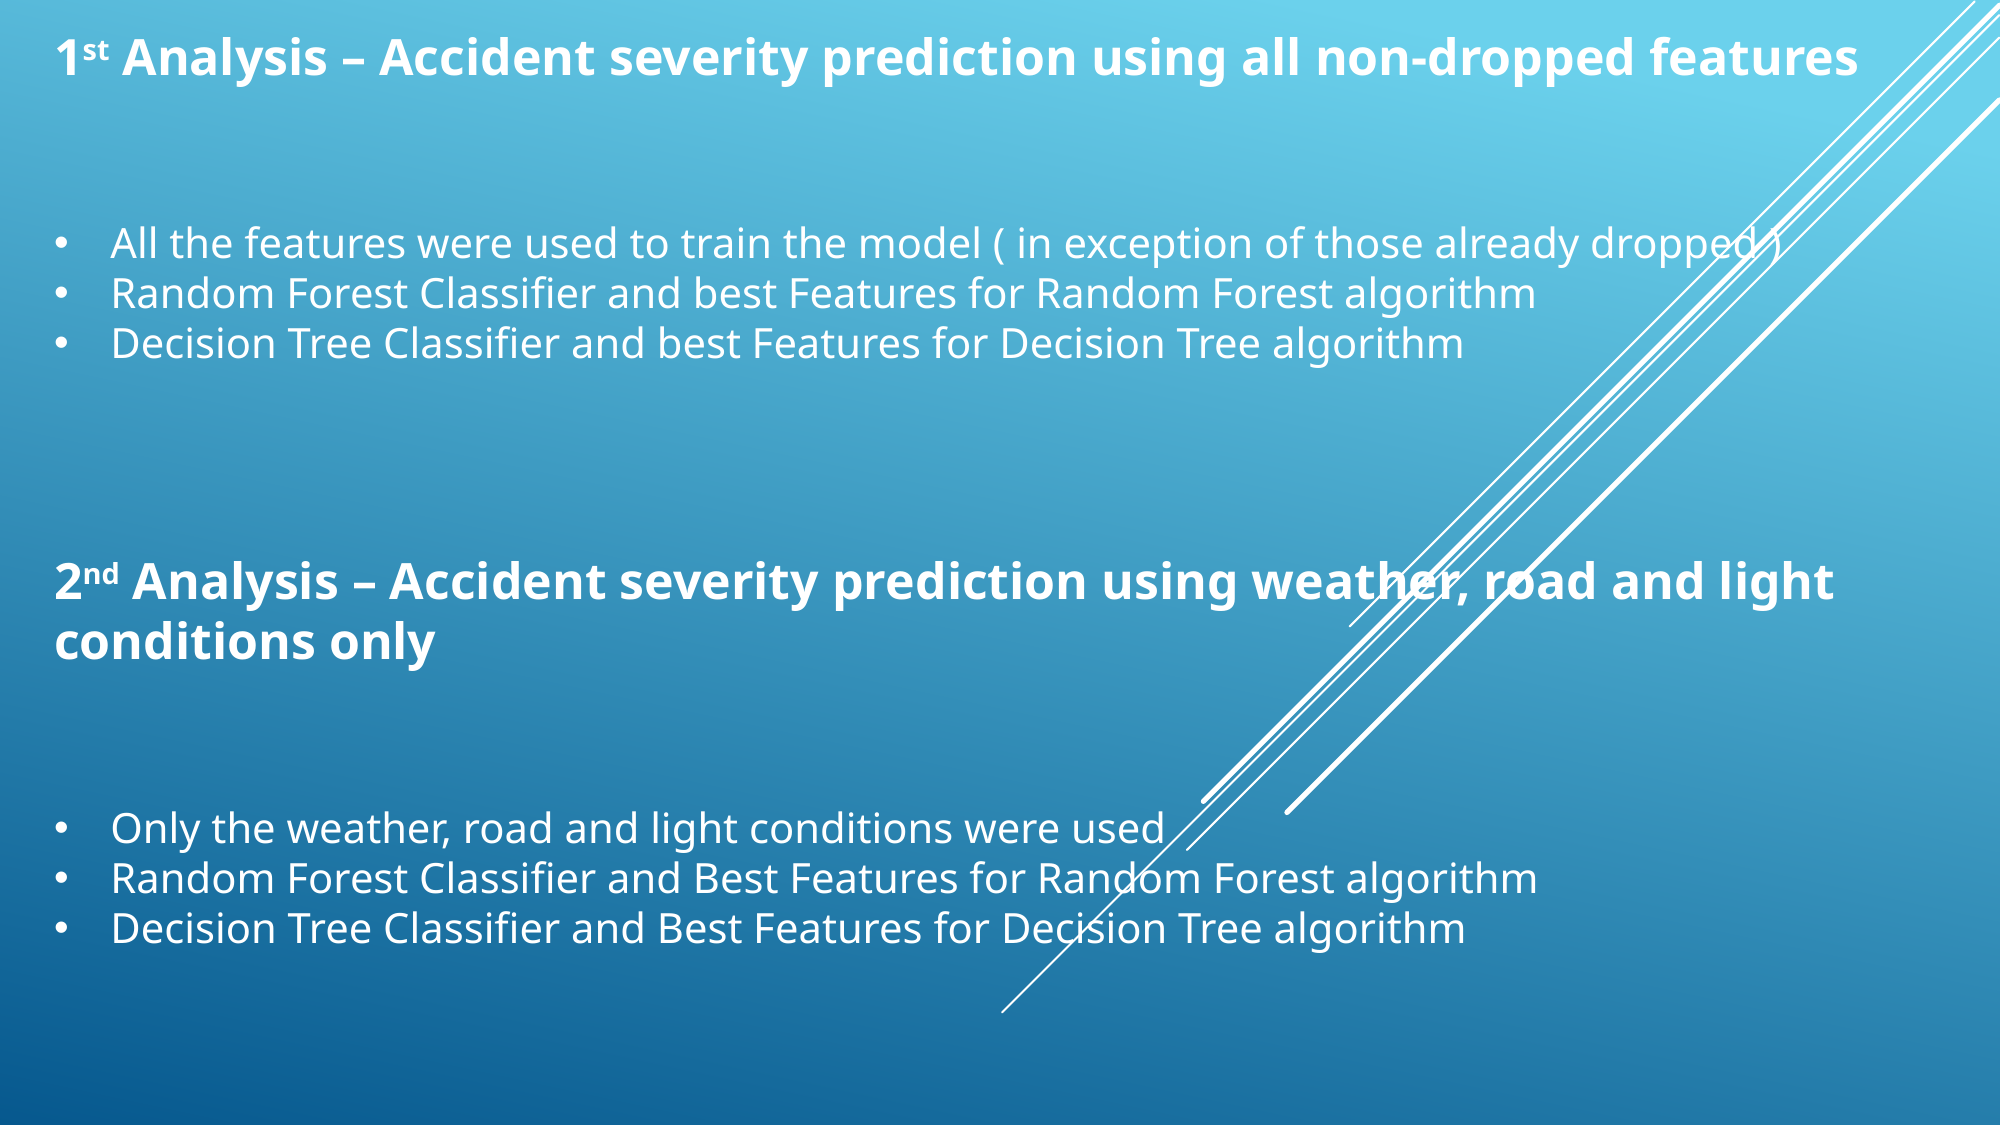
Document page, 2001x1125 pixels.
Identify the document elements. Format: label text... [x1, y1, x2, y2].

text_box 2nd Analysis – Accident severity prediction using weather, road and light conditions only [39, 542, 1998, 678]
text_box Only the weather, road and light conditions were used Random Forest Classifier and Best Features for Random Forest algorithm Decision Tree Classifier and Best Features for Decision Tree algorithm [39, 794, 1961, 1010]
text_box All the features were used to train the model ( in exception of those already dropped ) Random Forest Classifier and best Features for Random Forest algorithm Decision Tree Classifier and best Features for Decision Tree algorithm [39, 209, 1961, 425]
text_box 1st Analysis – Accident severity prediction using all non-dropped features [39, 17, 1998, 93]
